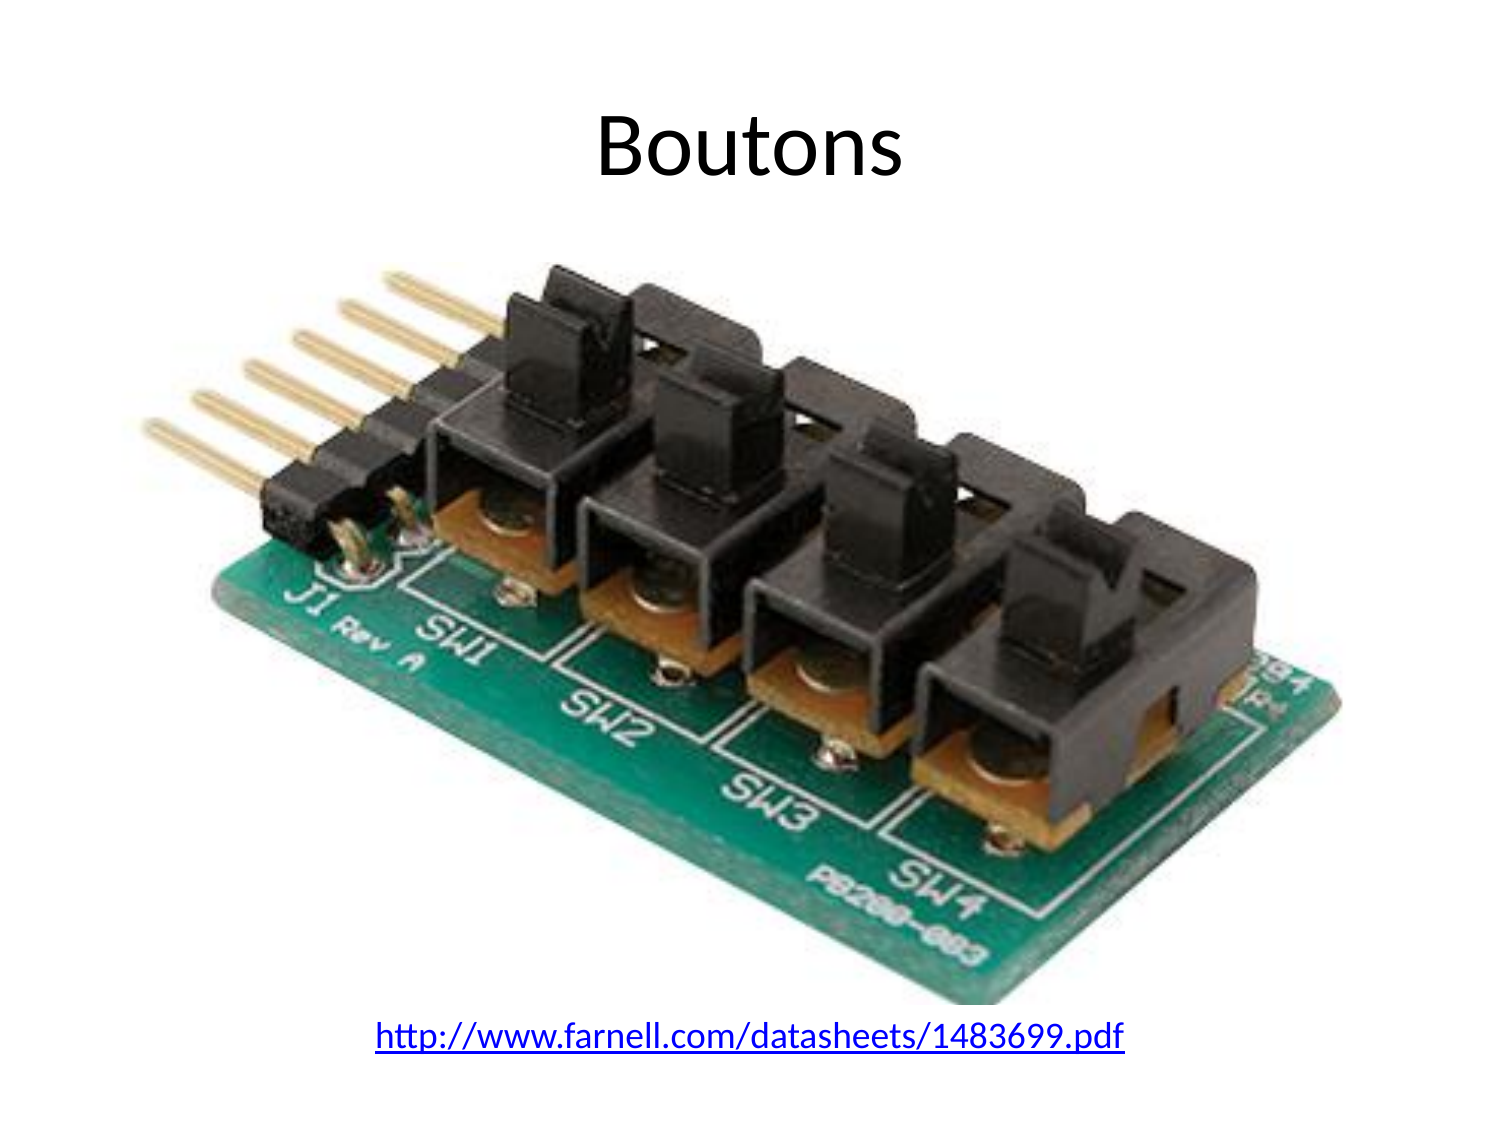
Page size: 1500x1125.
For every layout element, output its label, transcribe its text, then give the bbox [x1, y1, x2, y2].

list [74, 262, 1426, 1006]
title Boutons [75, 45, 1425, 233]
text_box http://www.farnell.com/datasheets/1483699.pdf [203, 1014, 1297, 1064]
